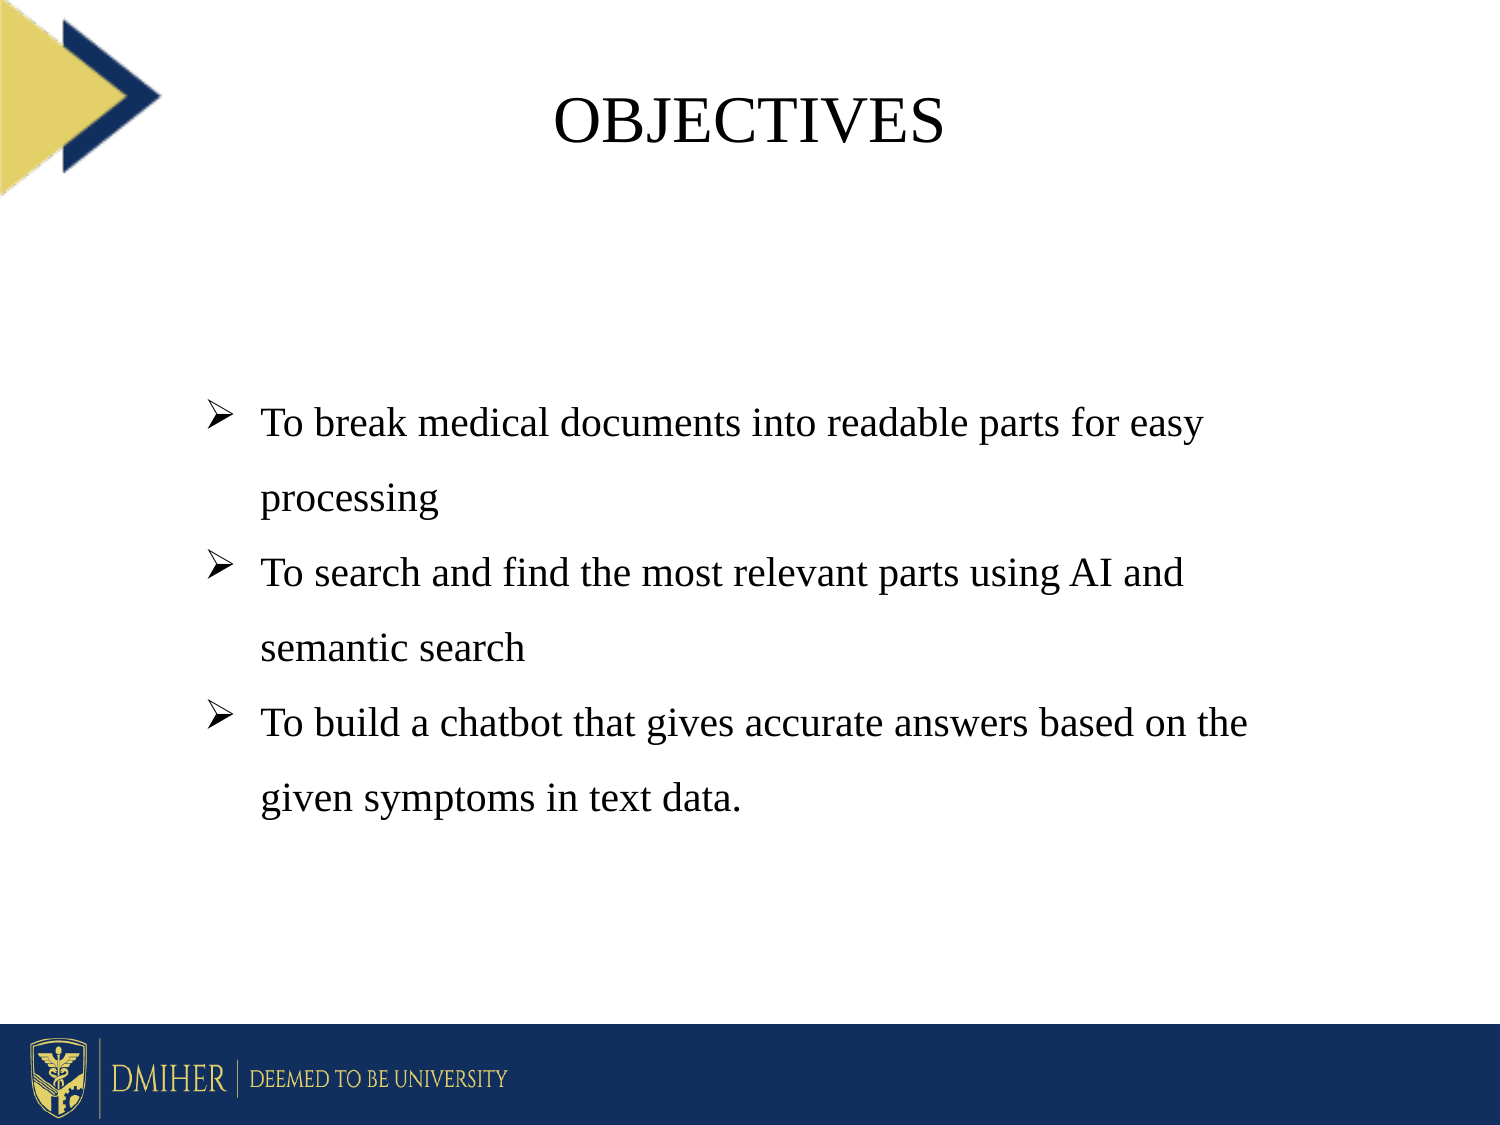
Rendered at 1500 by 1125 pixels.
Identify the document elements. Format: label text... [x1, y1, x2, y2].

title OBJECTIVES [176, 45, 1425, 188]
text_box To break medical documents into readable parts for easy processing To search and find the most relevant parts using AI and semantic search To build a chatbot that gives accurate answers based on the given symptoms in text data. [189, 362, 1265, 827]
picture [0, 1024, 1500, 1125]
picture [0, 0, 172, 199]
